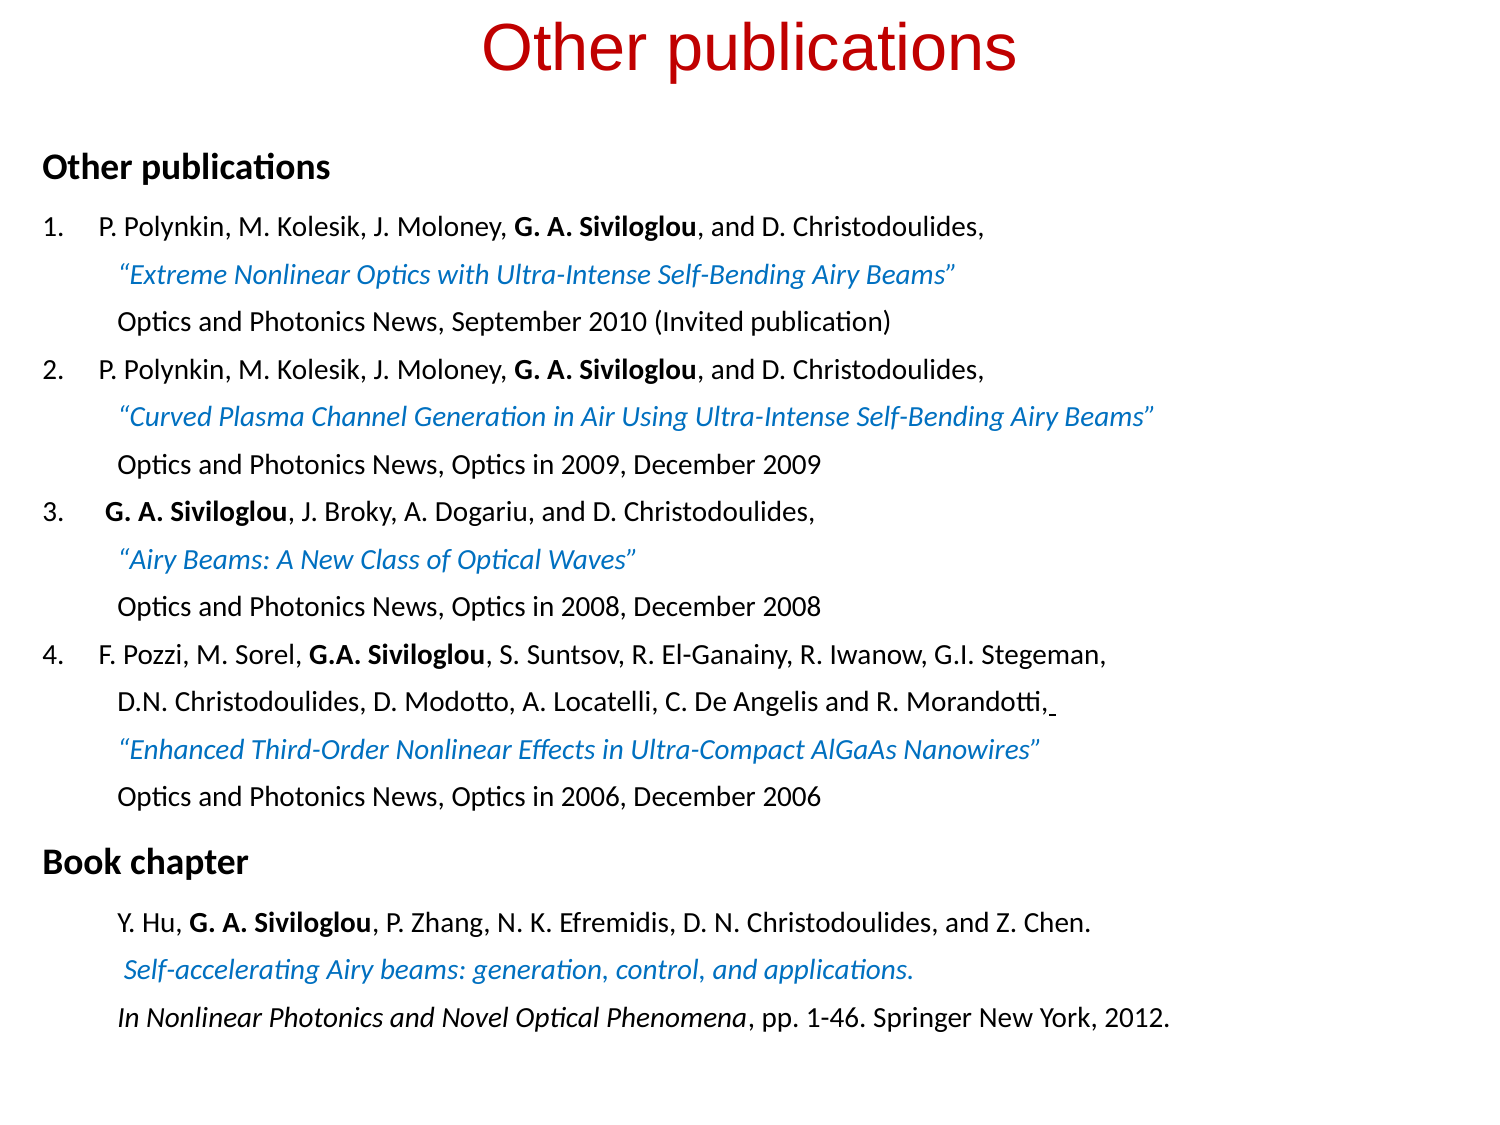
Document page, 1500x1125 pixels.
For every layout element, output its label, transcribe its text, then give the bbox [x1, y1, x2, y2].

text_box Other publications [0, 0, 1500, 92]
text_box Other publications P. Polynkin, M. Kolesik, J. Moloney, G. A. Siviloglou, and D. Christodoulides, “Extreme Nonlinear Optics with Ultra-Intense Self-Bending Airy Beams” Optics and Photonics News, September 2010 (Invited publication) P. Polynkin, M. Kolesik, J. Moloney, G. A. Siviloglou, and D. Christodoulides, “Curved Plasma Channel Generation in Air Using Ultra-Intense Self-Bending Airy Beams” Optics and Photonics News, Optics in 2009, December 2009 G. A. Siviloglou, J. Broky, A. Dogariu, and D. Christodoulides, “Airy Beams: A New Class of Optical Waves” Optics and Photonics News, Optics in 2008, December 2008 F. Pozzi, M. Sorel, G.A. Siviloglou, S. Suntsov, R. El-Ganainy, R. Iwanow, G.I. Stegeman, D.N. Christodoulides, D. Modotto, A. Locatelli, C. De Angelis and R. Morandotti, “Enhanced Third-Order Nonlinear Effects in Ultra-Compact AlGaAs Nanowires” Optics and Photonics News, Optics in 2006, December 2006 Book chapter Y. Hu, G. A. Siviloglou, P. Zhang, N. K. Efremidis, D. N. Christodoulides, and Z. Chen. Self-accelerating Airy beams: generation, control, and applications. In Nonlinear Photonics and Novel Optical Phenomena, pp. 1-46. Springer New York, 2012. [27, 111, 1500, 1083]
